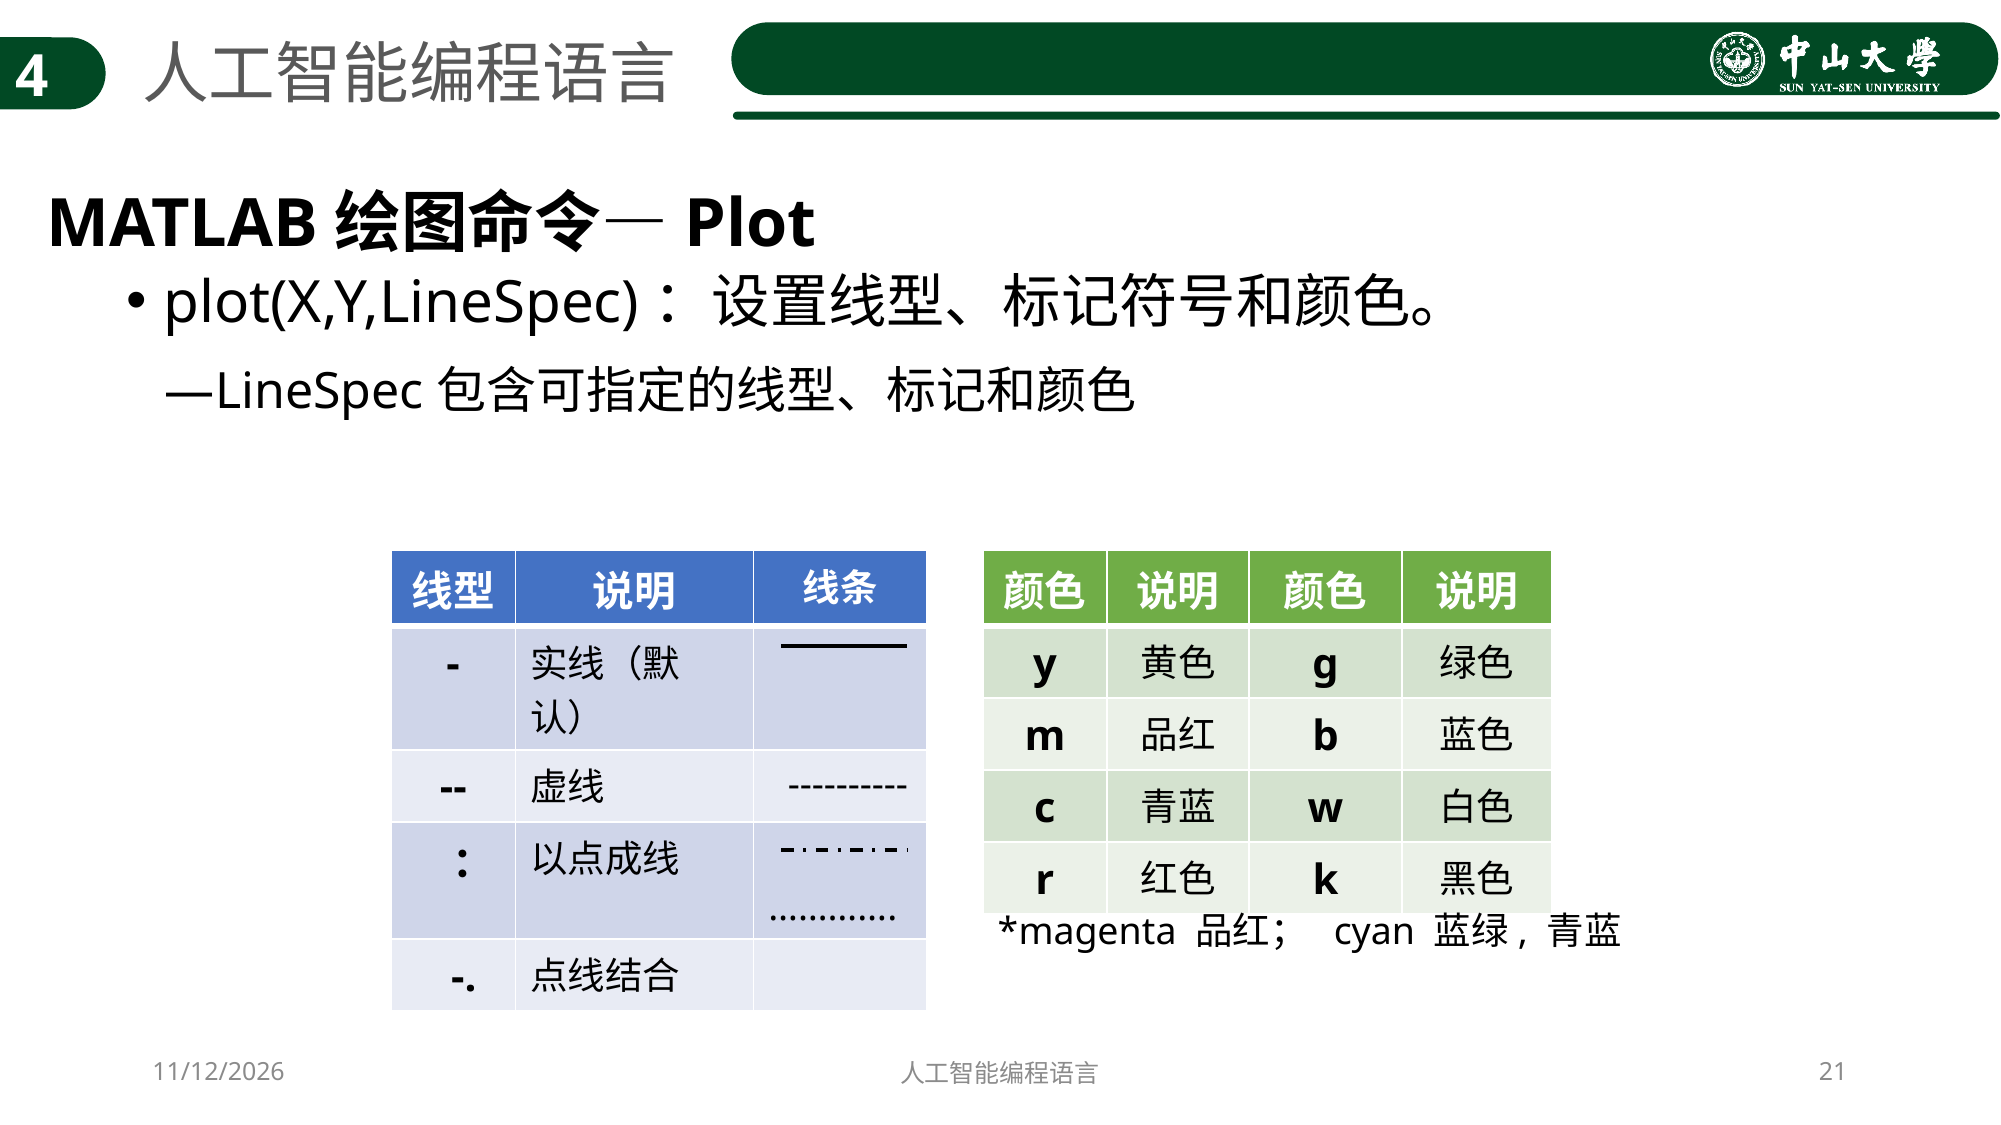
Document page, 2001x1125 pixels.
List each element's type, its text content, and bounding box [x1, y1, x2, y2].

table_header 说明 [1108, 551, 1248, 623]
table_cell - [392, 629, 515, 749]
table_cell 白色 [1403, 771, 1551, 841]
picture [1695, 18, 1969, 115]
table_header 颜色 [1250, 551, 1401, 623]
slide_number 21 [1412, 1042, 1863, 1103]
table_cell 蓝色 [1403, 699, 1551, 769]
table_cell w [1250, 771, 1401, 841]
table_header 说明 [1403, 551, 1551, 623]
table_cell 虚线 [516, 751, 753, 821]
list plot(X,Y,LineSpec)：设置线型、标记符号和颜色。 —LineSpec包含可指定的线型、标记和颜色 [111, 256, 1439, 642]
table_cell 实线（默认） [516, 629, 753, 749]
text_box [731, 22, 2000, 120]
table_cell g [1250, 629, 1401, 697]
table_cell …………. [754, 823, 926, 938]
table_cell c [984, 771, 1106, 841]
table_cell -- [392, 751, 515, 821]
text_box 人工智能编程语言 [127, 23, 692, 119]
table_cell 红色 [1108, 843, 1248, 900]
table_cell b [1250, 699, 1401, 769]
table_cell [754, 940, 926, 1010]
table_header 说明 [516, 551, 753, 623]
table_cell 黑色 [1403, 843, 1551, 900]
table_header 线型 [392, 551, 515, 623]
table_cell ： [392, 823, 515, 938]
table_cell y [984, 629, 1106, 697]
table_cell 黄色 [1108, 629, 1248, 697]
table_cell 以点成线 [516, 823, 753, 938]
table_cell r [984, 843, 1106, 900]
text_box *magenta 品红； cyan 蓝绿, 青蓝 [982, 900, 1717, 960]
table_cell 点线结合 [516, 940, 753, 1010]
text_box MATLAB绘图命令—Plot [31, 132, 1940, 268]
table_cell 绿色 [1403, 629, 1551, 697]
footer 人工智能编程语言 [662, 1042, 1338, 1103]
table_header 线条 [754, 551, 926, 623]
table_cell ---------- [754, 751, 926, 821]
table_cell [754, 629, 926, 749]
table_cell -. [392, 940, 515, 1010]
table_cell k [1250, 843, 1401, 900]
table_header 颜色 [984, 551, 1106, 623]
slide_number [137, 1042, 588, 1103]
text_box 4 [0, 36, 107, 111]
table_cell m [984, 699, 1106, 769]
table_cell 品红 [1108, 699, 1248, 769]
table_cell 青蓝 [1108, 771, 1248, 841]
